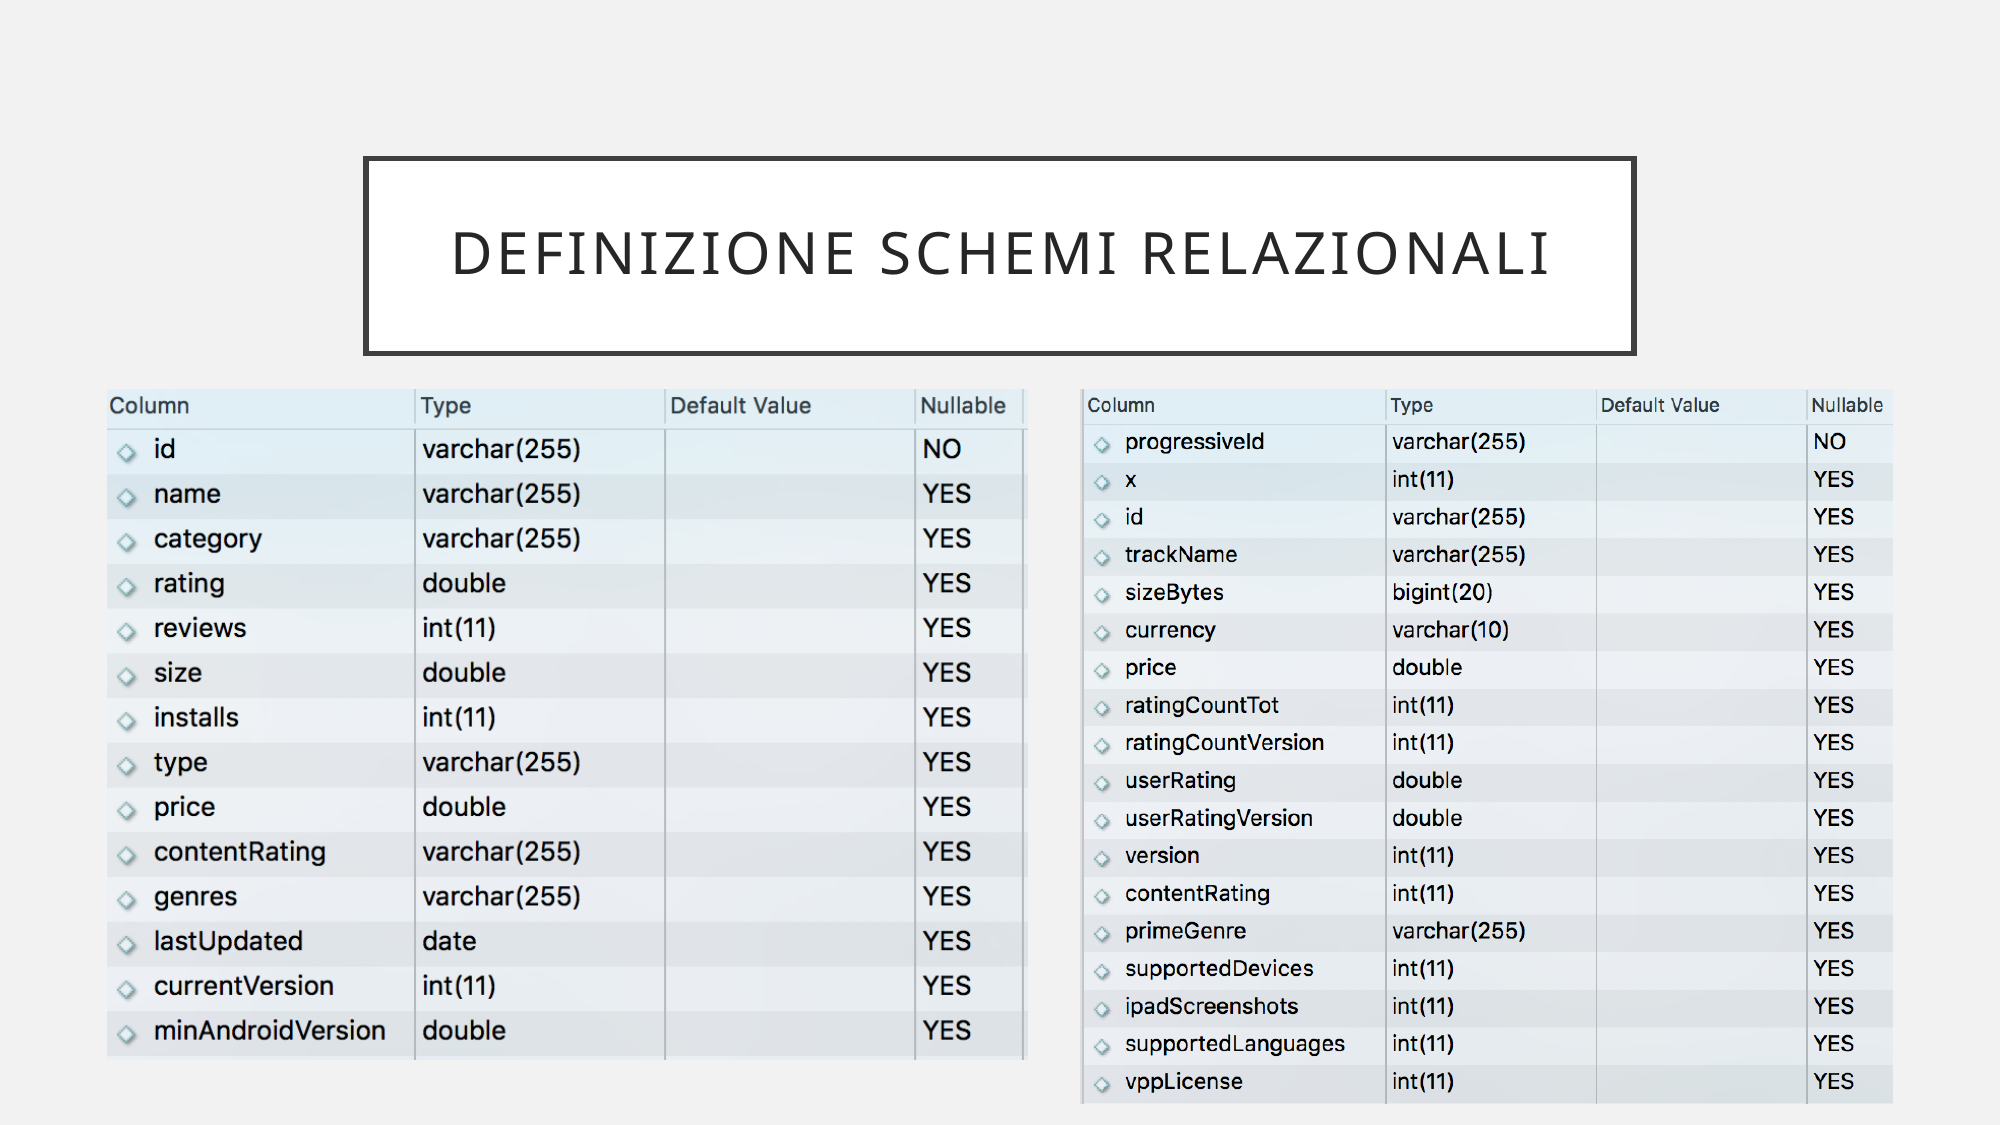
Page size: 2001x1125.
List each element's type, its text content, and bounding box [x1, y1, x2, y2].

picture [1080, 389, 1893, 1104]
title Definizione schemi relazionali [363, 156, 1637, 356]
picture [107, 389, 1028, 1060]
